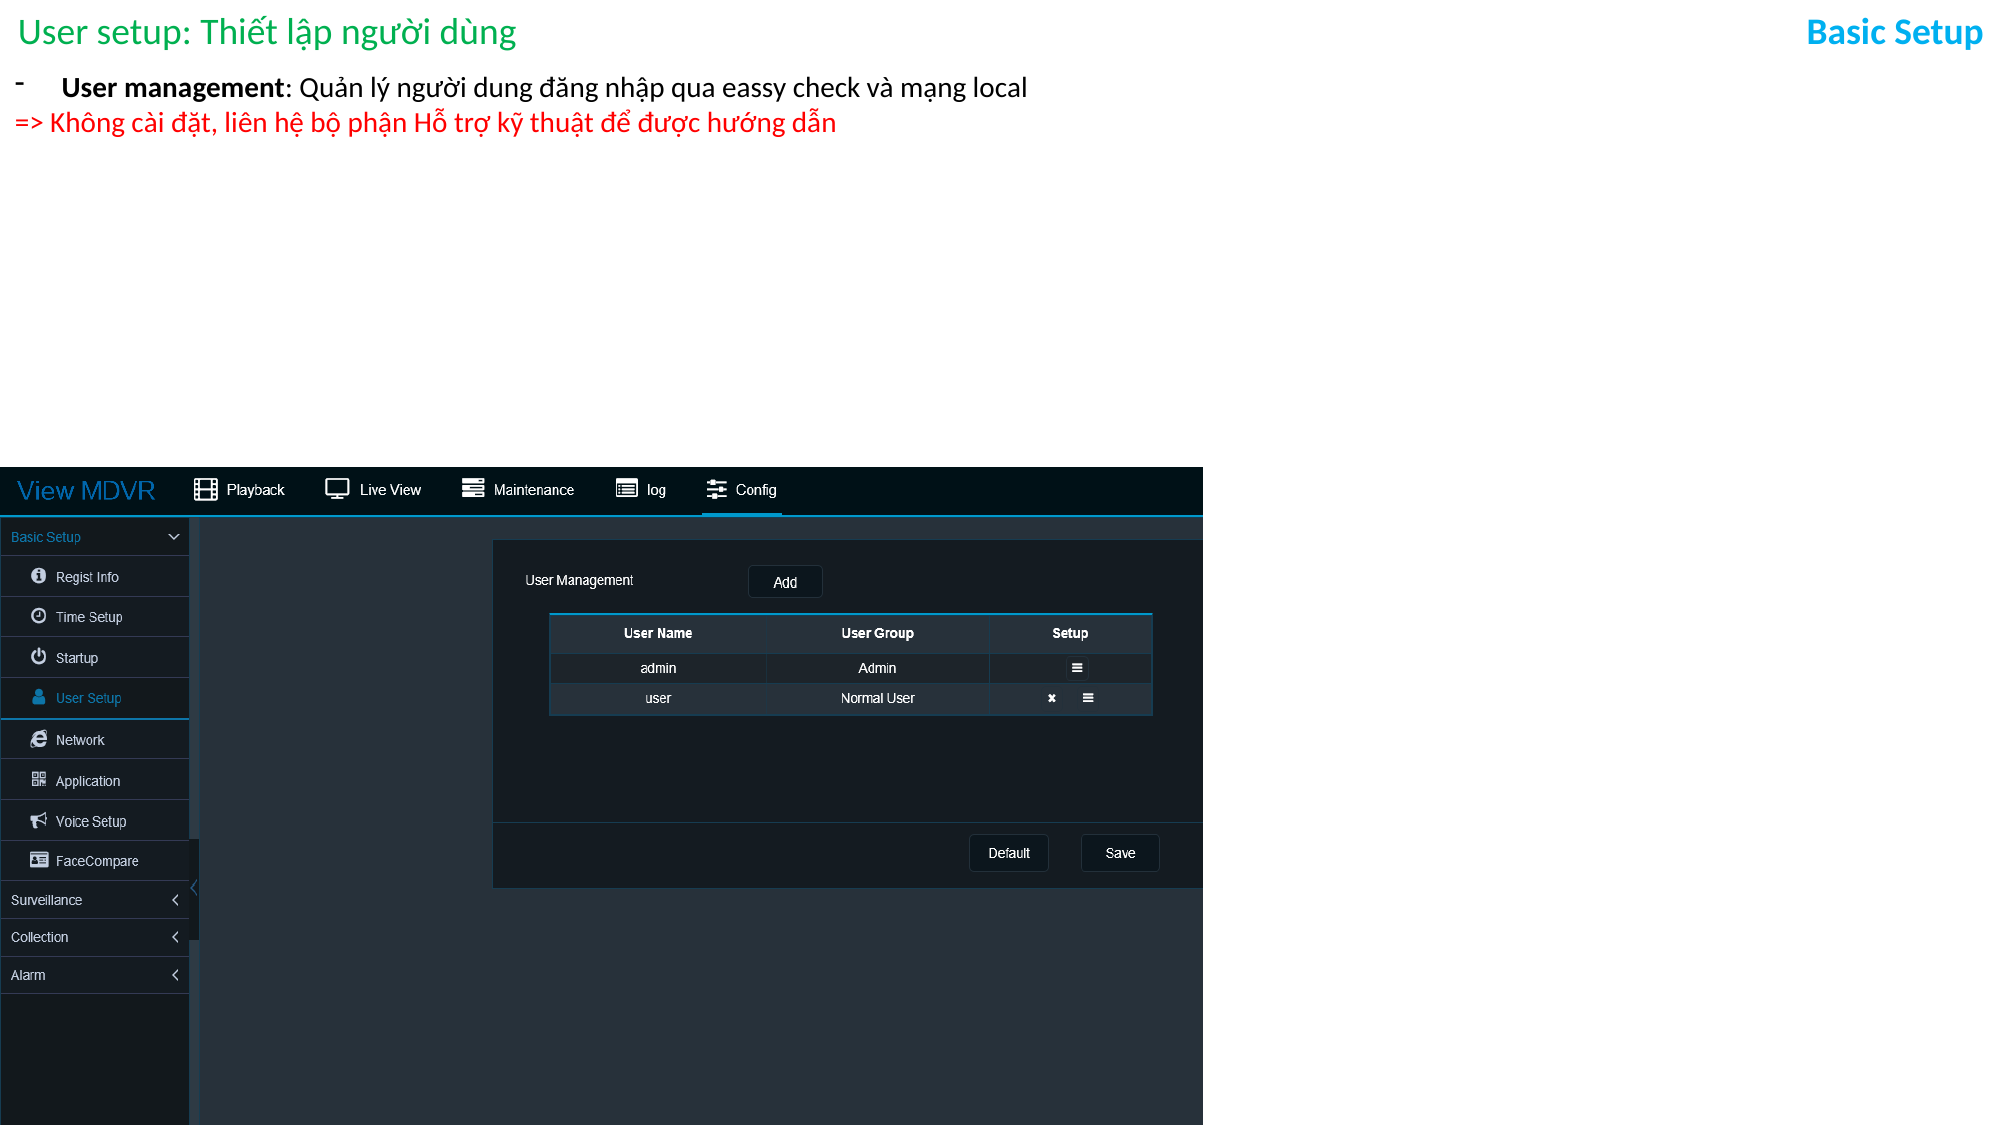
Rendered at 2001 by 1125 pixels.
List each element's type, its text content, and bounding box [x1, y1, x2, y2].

picture [0, 467, 1203, 514]
text_box User management: Quản lý người dung đăng nhập qua eassy check và mạng local => Không cài đặt, liên hệ bộ phận Hỗ trợ kỹ thuật để được hướng dẫn [0, 60, 1101, 146]
text_box Basic Setup [1791, 0, 1999, 60]
picture [0, 518, 1203, 1125]
text_box User setup: Thiết lập người dùng [3, 0, 533, 60]
